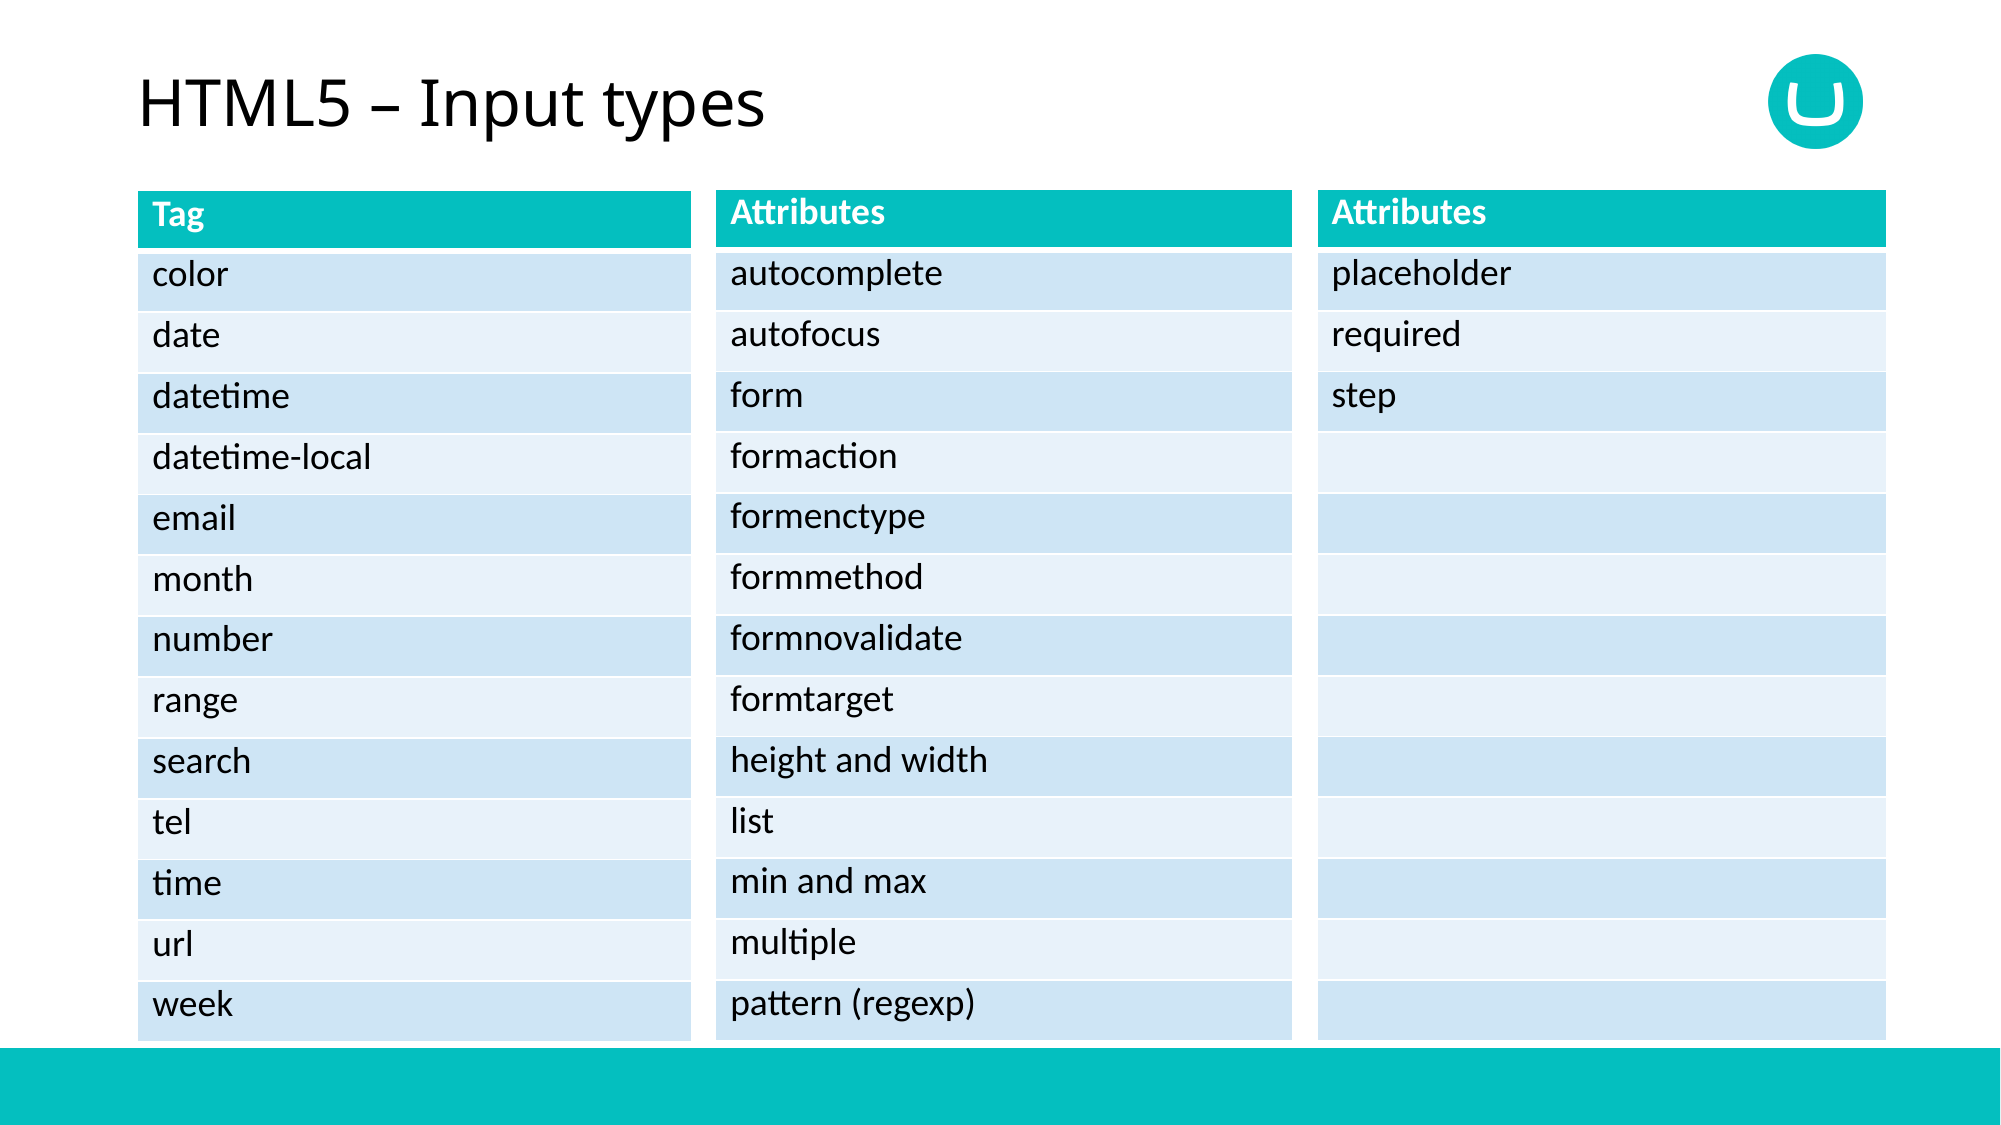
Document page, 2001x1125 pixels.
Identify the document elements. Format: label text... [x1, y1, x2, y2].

table_cell [1318, 920, 1886, 979]
table_header Attributes [1318, 190, 1886, 247]
table_cell [1318, 494, 1886, 553]
table_cell week [138, 982, 691, 1041]
table_cell autocomplete [716, 253, 1292, 310]
table_cell pattern (regexp) [716, 981, 1292, 1040]
table_cell email [138, 495, 691, 554]
table_cell [1318, 555, 1886, 614]
table_cell time [138, 860, 691, 919]
table_cell multiple [716, 920, 1292, 979]
picture [1768, 54, 1863, 149]
table_cell list [716, 798, 1292, 857]
table_cell form [716, 372, 1292, 431]
table_cell formnovalidate [716, 616, 1292, 675]
table_cell [1318, 798, 1886, 857]
table_cell number [138, 617, 691, 676]
title HTML5 – Input types [137, 54, 1662, 150]
table_header Attributes [716, 190, 1292, 247]
table_cell color [138, 254, 691, 311]
table_cell url [138, 921, 691, 980]
table_cell [1318, 433, 1886, 492]
table_cell search [138, 739, 691, 798]
table_cell placeholder [1318, 253, 1886, 310]
table_cell [1318, 677, 1886, 736]
table_cell tel [138, 800, 691, 859]
table_cell datetime [138, 374, 691, 433]
table_cell [1318, 981, 1886, 1040]
table_cell [1318, 616, 1886, 675]
table_cell formenctype [716, 494, 1292, 553]
table_cell date [138, 313, 691, 372]
table_cell [1318, 859, 1886, 918]
table_cell autofocus [716, 312, 1292, 371]
table_header Tag [138, 191, 691, 248]
table_cell range [138, 678, 691, 737]
table_cell formaction [716, 433, 1292, 492]
table_cell height and width [716, 737, 1292, 796]
table_cell month [138, 556, 691, 615]
table_cell required [1318, 312, 1886, 371]
table_cell formmethod [716, 555, 1292, 614]
table_cell formtarget [716, 677, 1292, 736]
table_cell step [1318, 372, 1886, 431]
table_cell [1318, 737, 1886, 796]
table_cell min and max [716, 859, 1292, 918]
table_cell datetime-local [138, 435, 691, 494]
